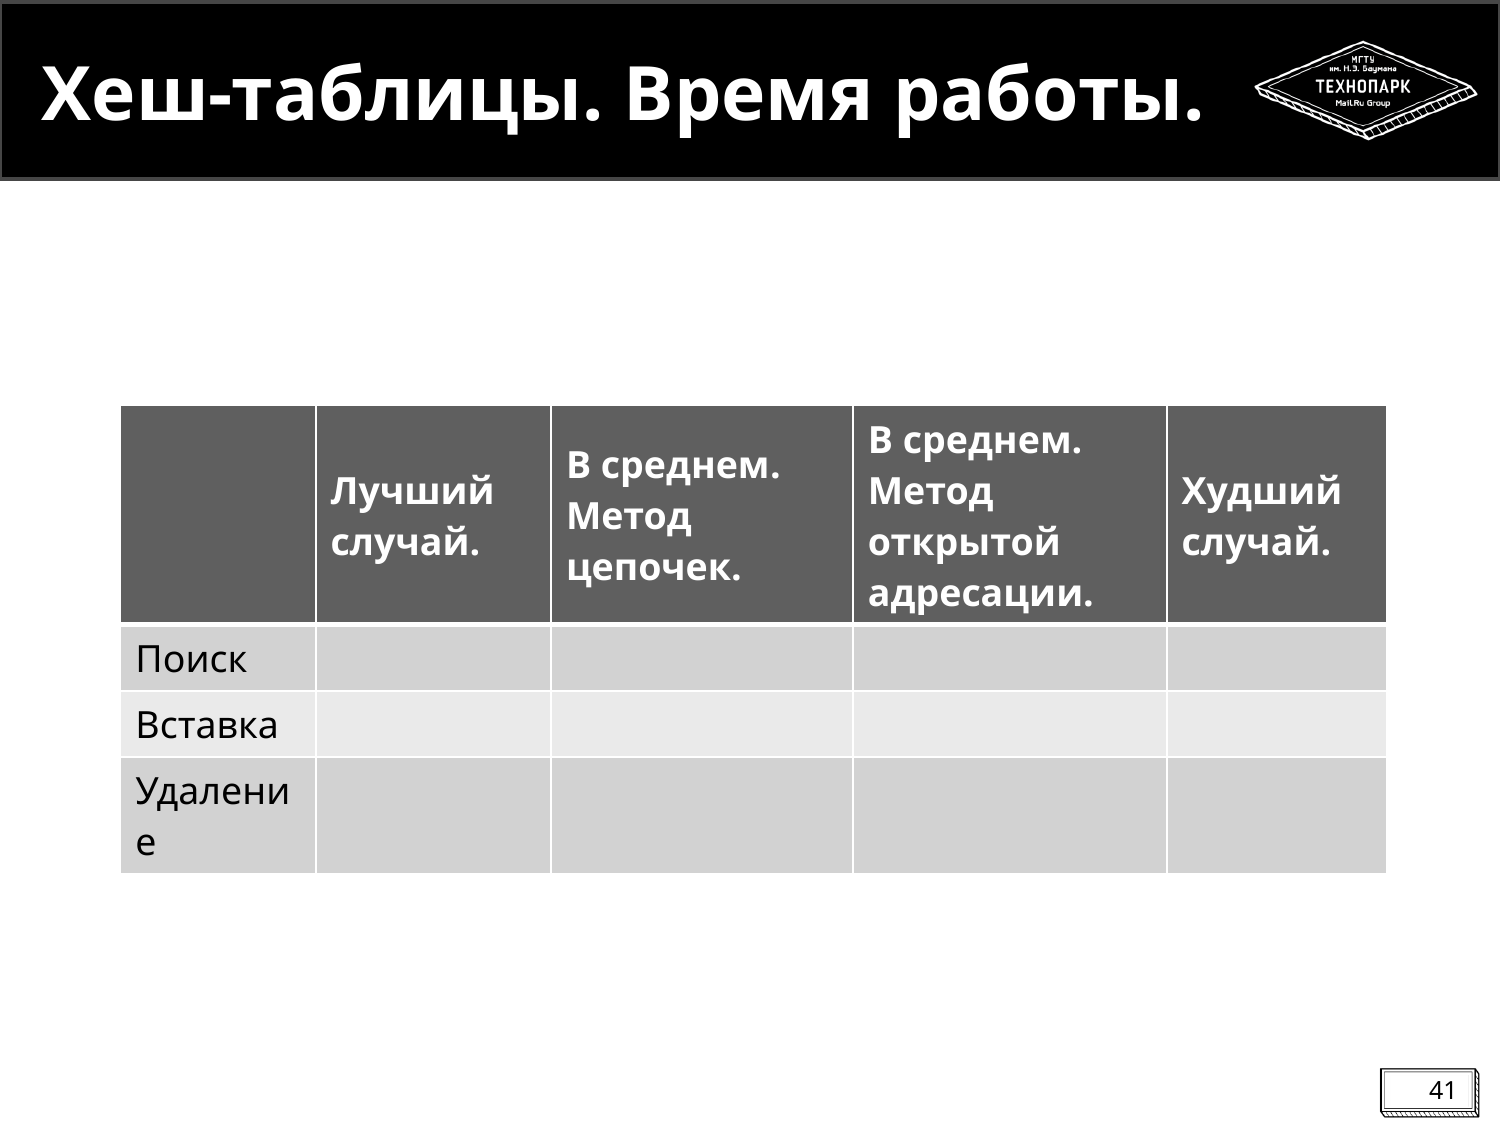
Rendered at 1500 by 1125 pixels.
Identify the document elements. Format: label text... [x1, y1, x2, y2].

slide_number 41 [1130, 1069, 1473, 1114]
picture [1366, 1060, 1495, 1125]
title Хеш-таблицы. Время работы. [26, 15, 1250, 166]
picture [1250, 19, 1492, 162]
